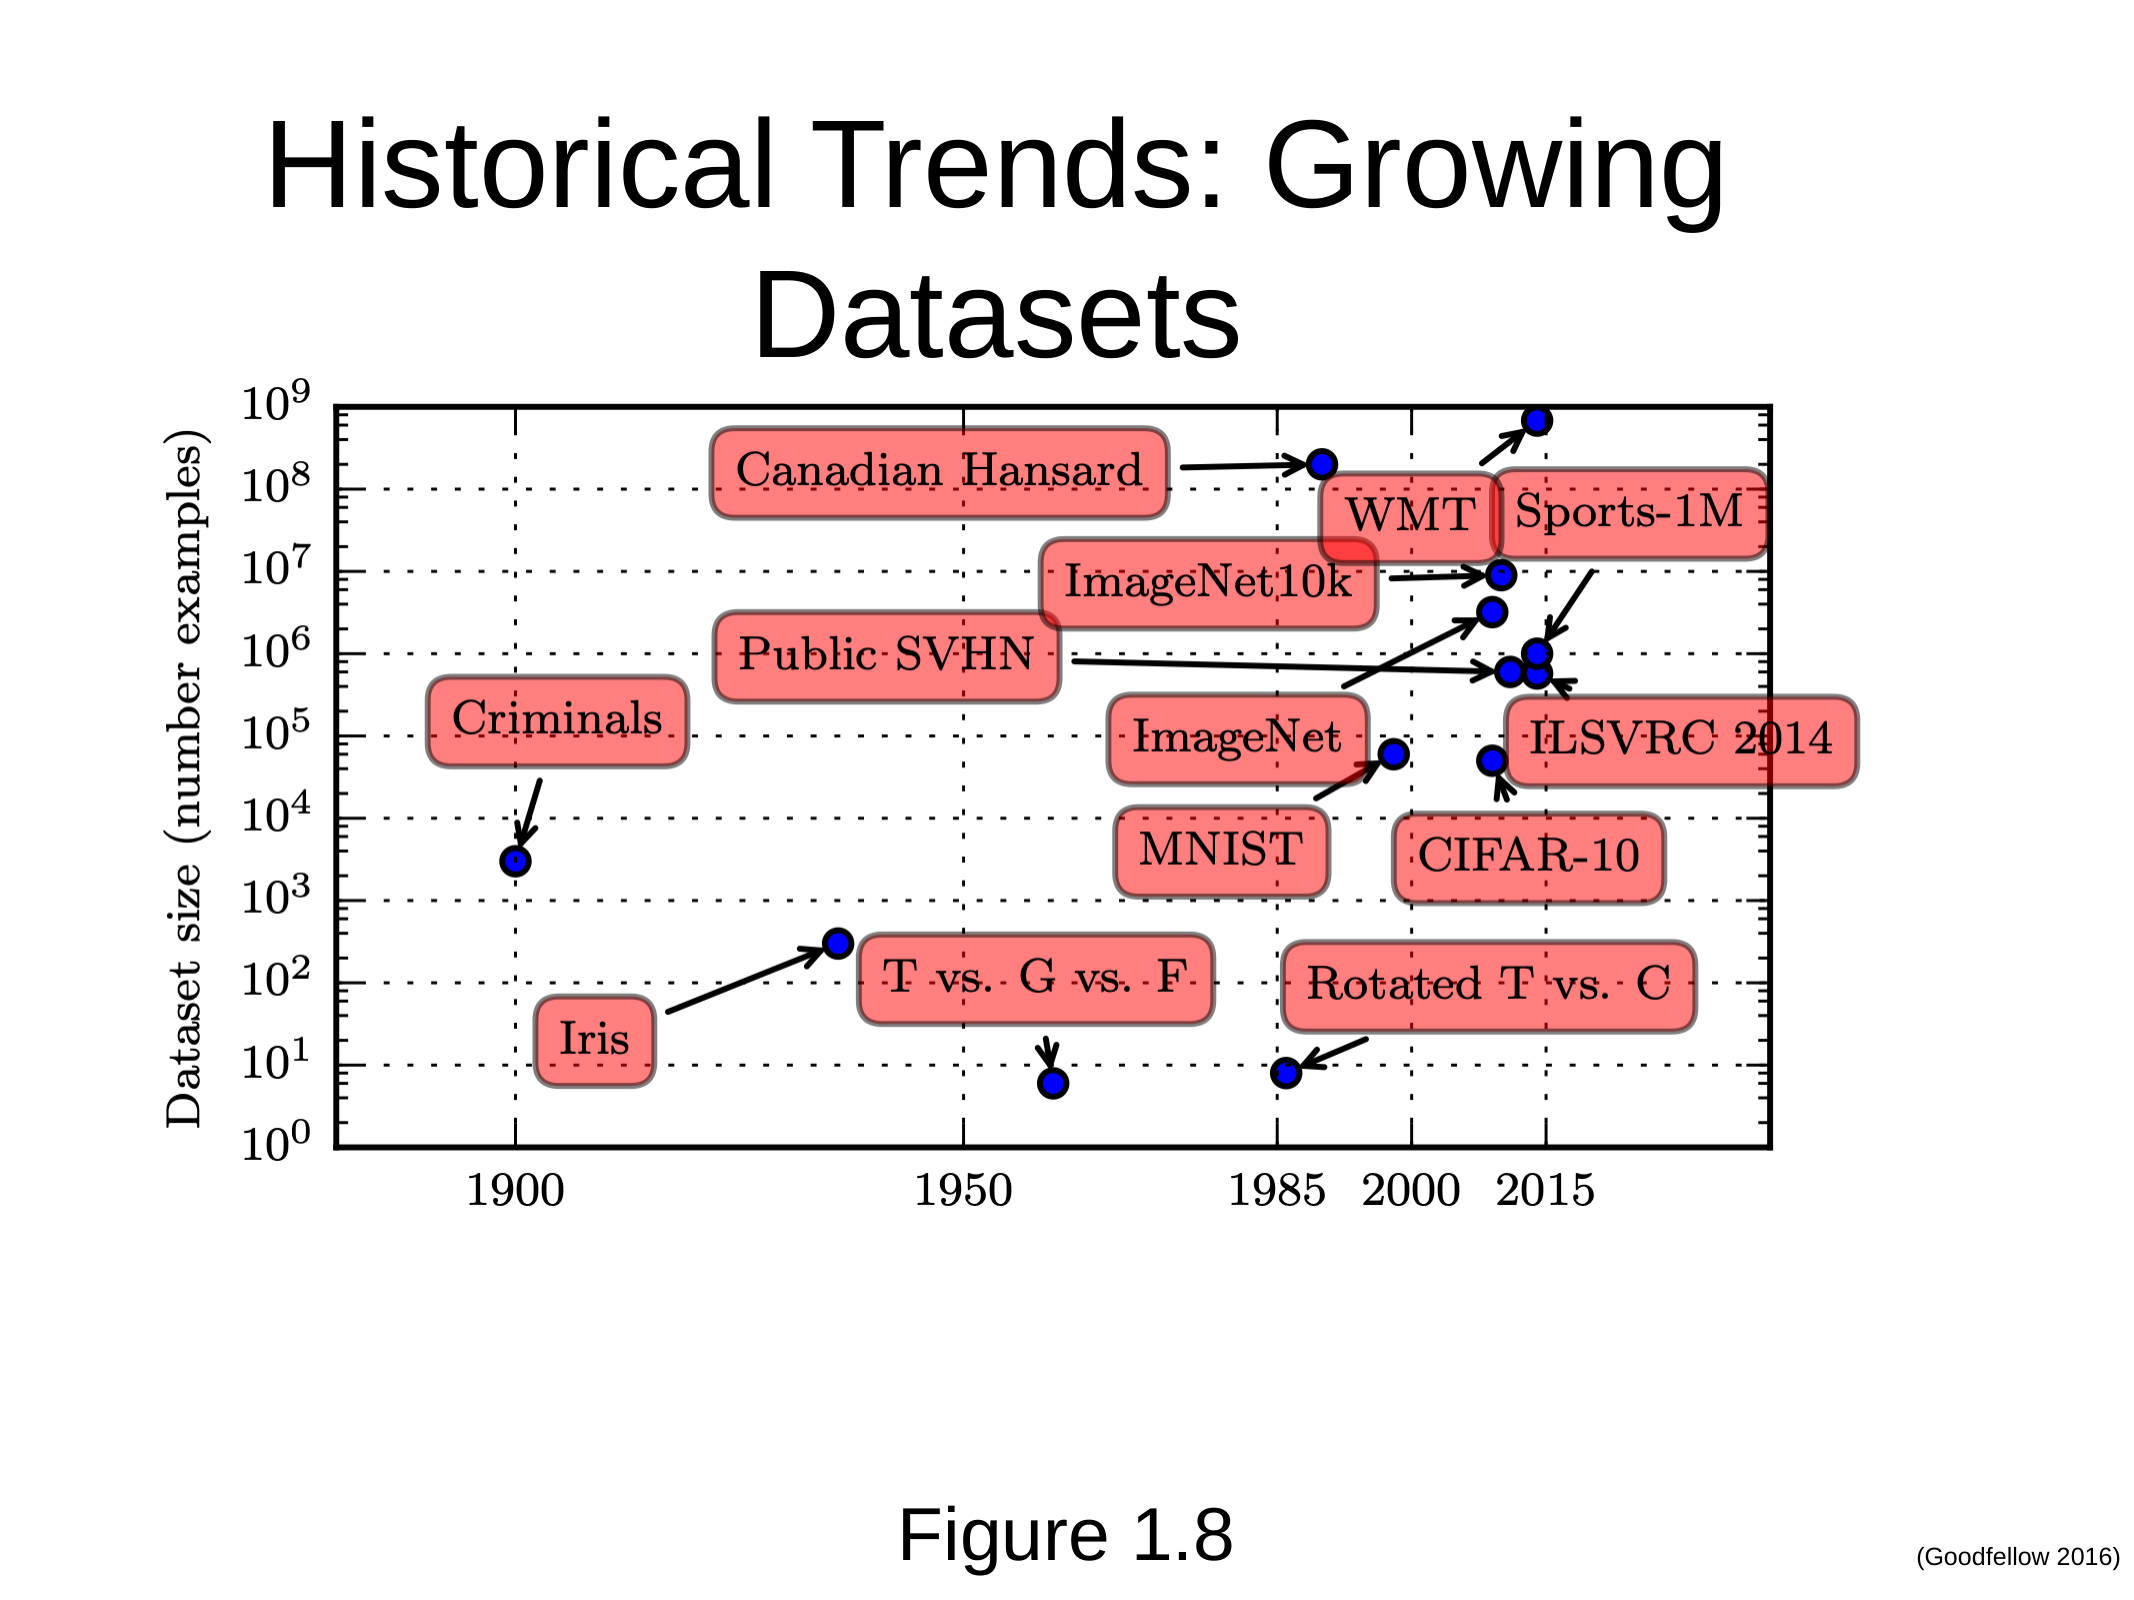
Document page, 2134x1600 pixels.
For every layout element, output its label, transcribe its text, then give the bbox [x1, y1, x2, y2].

title Historical Trends: Growing Datasets [0, 72, 2000, 392]
text_box Figure 1.8 [889, 1476, 1244, 1584]
picture [110, 359, 1884, 1241]
